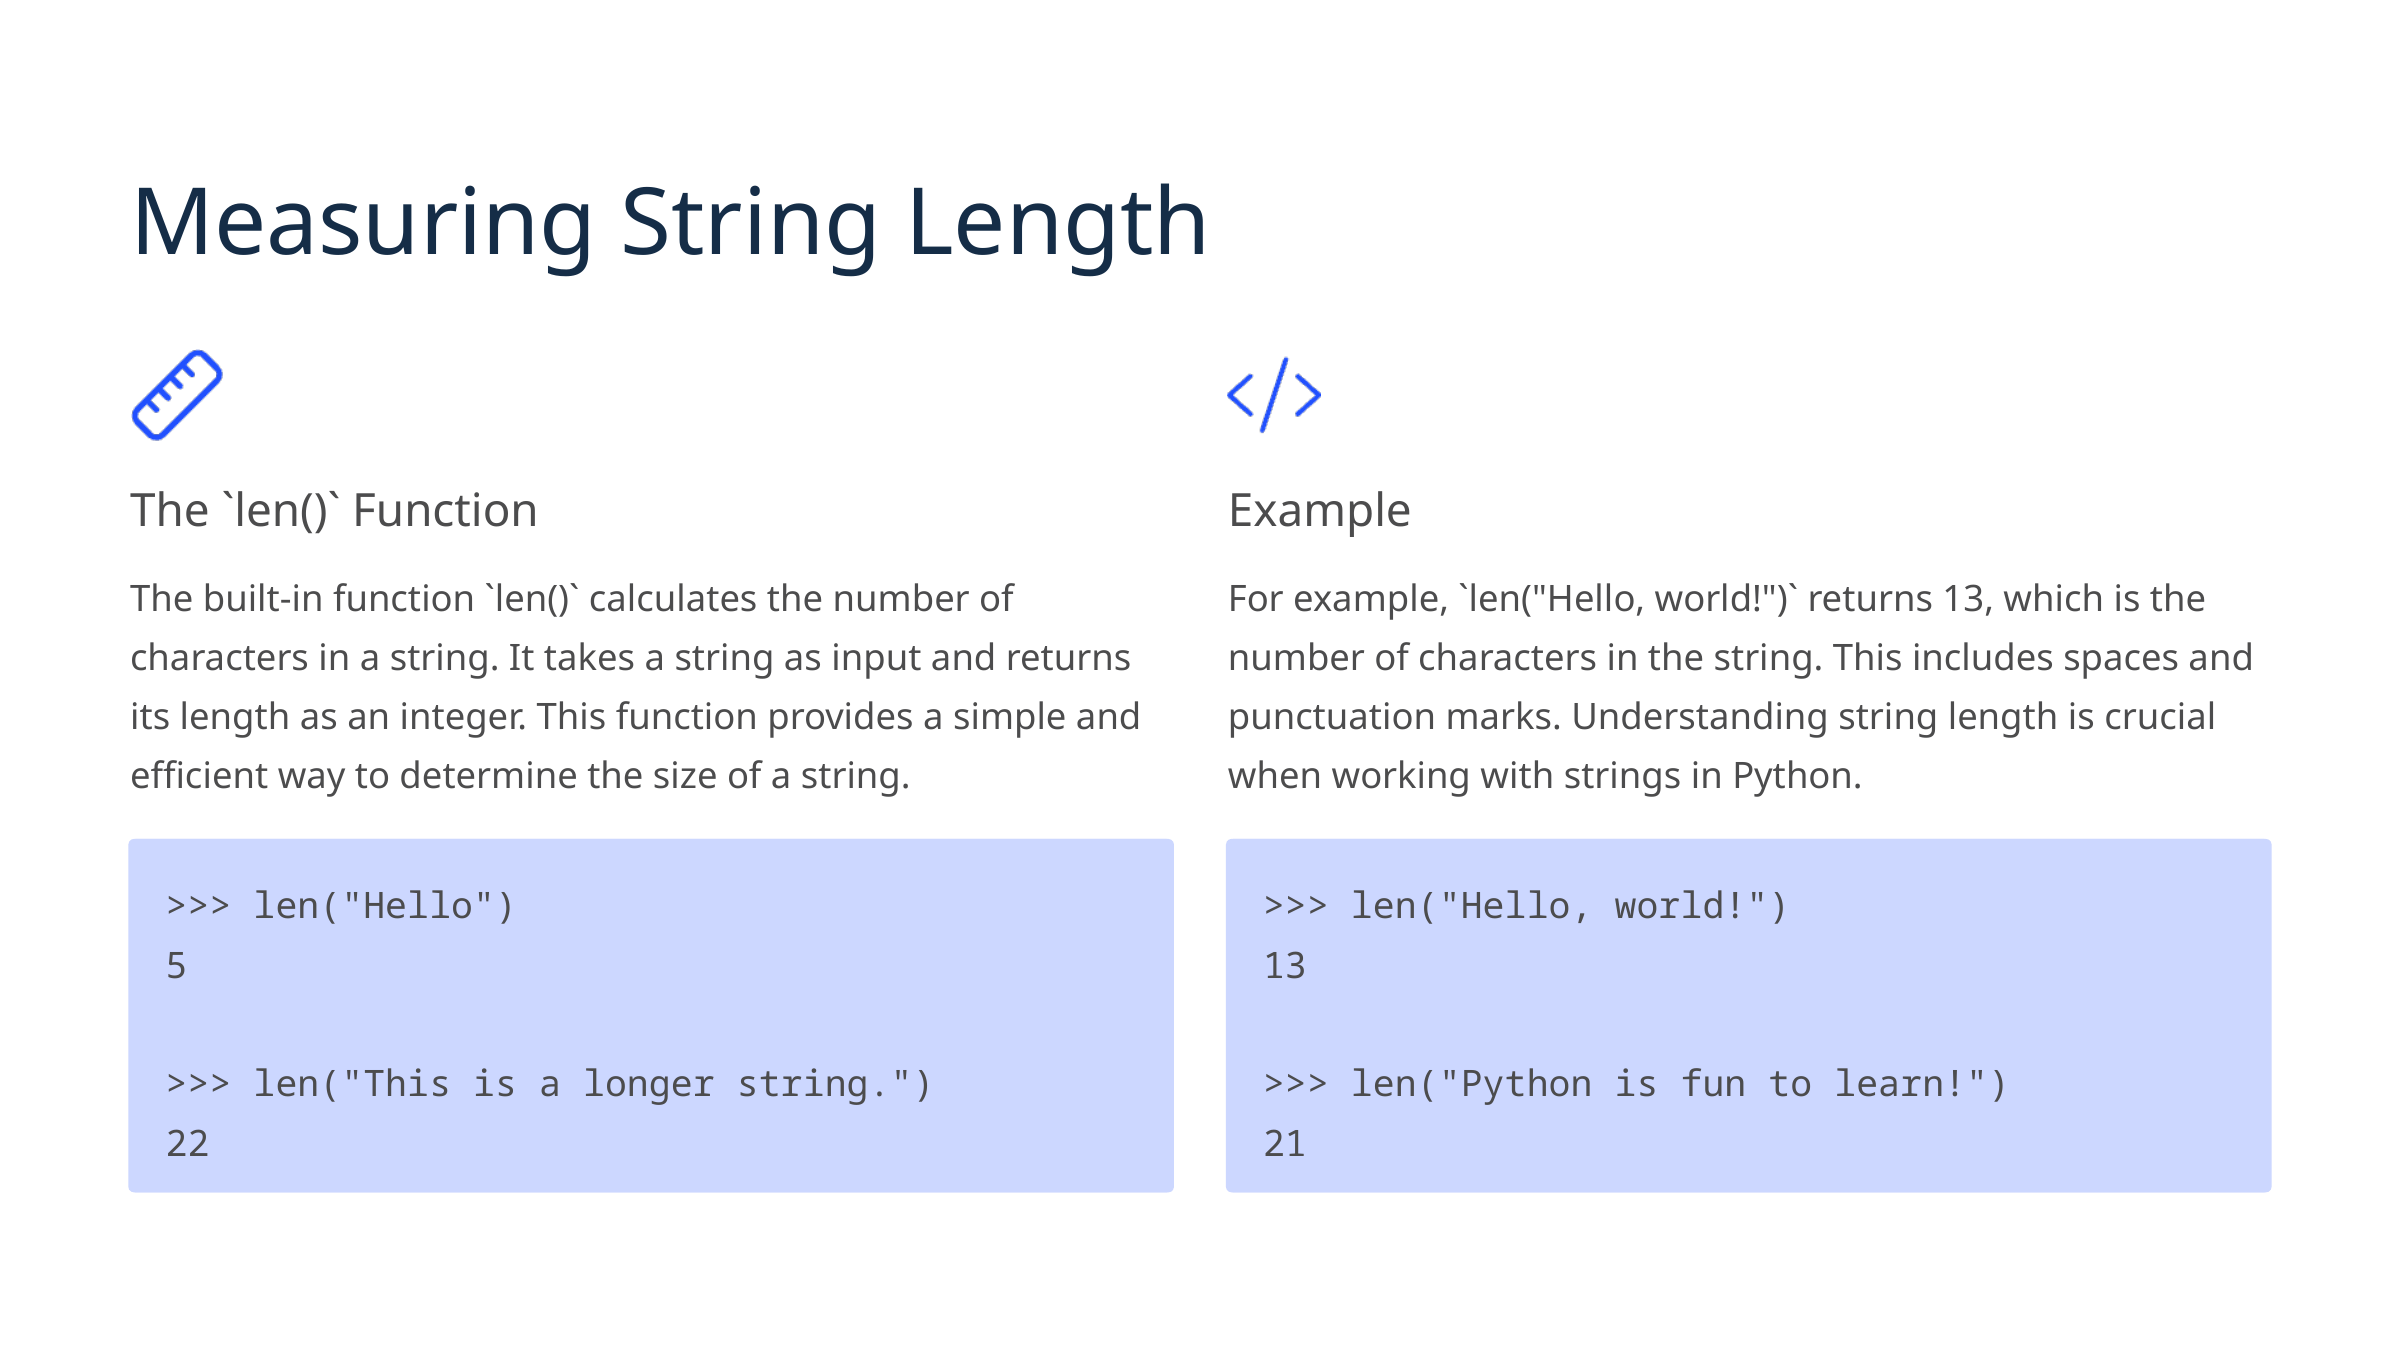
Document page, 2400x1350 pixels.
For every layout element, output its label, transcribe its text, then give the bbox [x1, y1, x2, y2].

text_box Measuring String Length [130, 157, 1092, 274]
picture [1227, 348, 1321, 442]
text_box [1225, 838, 2272, 1193]
text_box Example [1227, 478, 1693, 537]
text_box [128, 838, 1174, 1193]
text_box >>> len("Hello") 5 >>> len("This is a longer string.") 22 [165, 866, 1137, 1165]
picture [130, 348, 224, 442]
text_box >>> len("Hello, world!") 13 >>> len("Python is fun to learn!") 21 [1263, 866, 2235, 1165]
text_box For example, `len("Hello, world!")` returns 13, which is the number of characters in the string. This includes spaces and punctuation marks. Understanding string length is crucial when working with strings in Python. [1227, 558, 2270, 797]
text_box The `len()` Function [130, 478, 596, 537]
text_box The built-in function `len()` calculates the number of characters in a string. It takes a string as input and returns its length as an integer. This function provides a simple and efficient way to determine the size of a string. [130, 558, 1172, 797]
